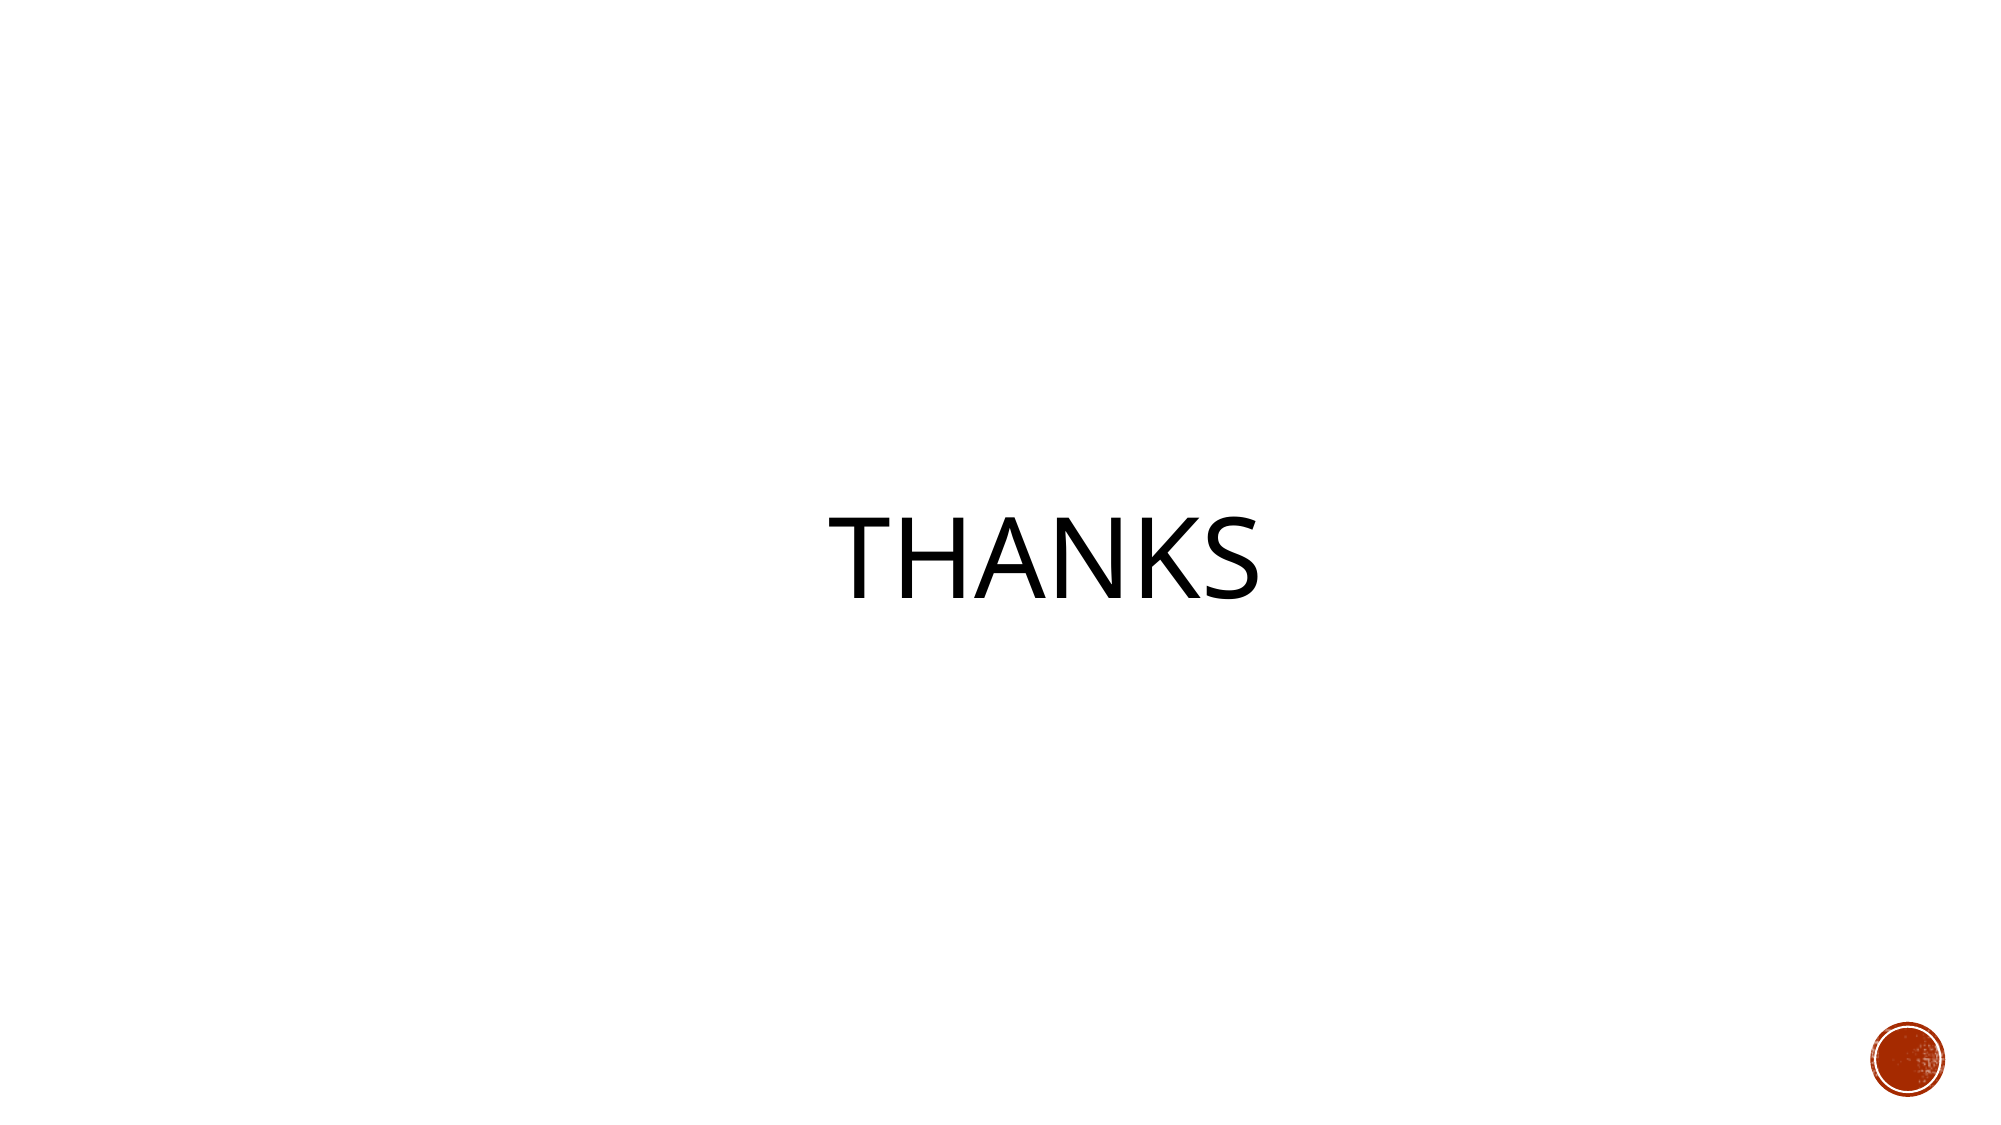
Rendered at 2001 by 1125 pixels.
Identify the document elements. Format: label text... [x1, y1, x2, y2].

title Thanks [813, 430, 2000, 695]
